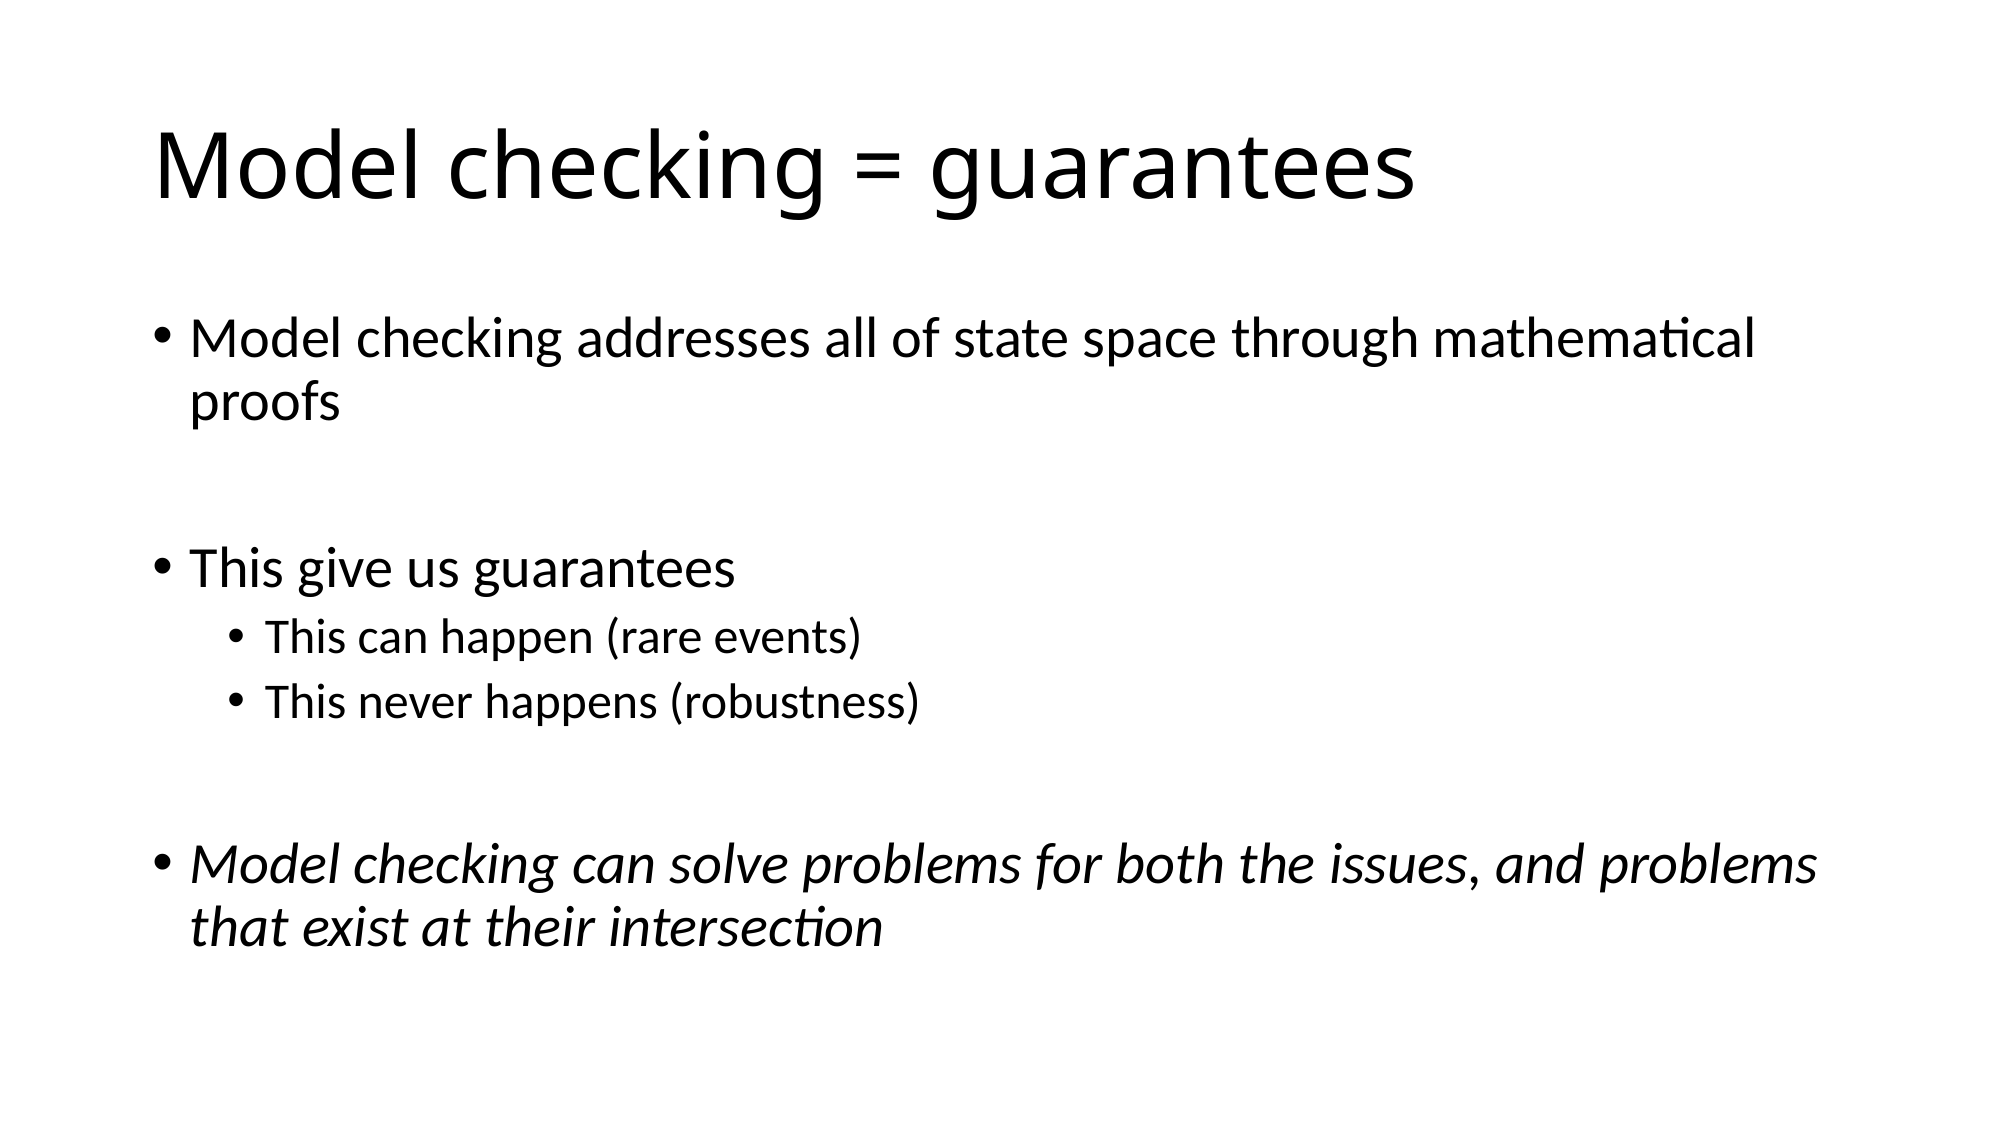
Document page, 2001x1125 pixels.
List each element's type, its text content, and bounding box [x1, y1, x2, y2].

list Model checking addresses all of state space through mathematical proofs This give us guarantees This can happen (rare events) This never happens (robustness) Model checking can solve problems for both the issues, and problems that exist at their intersection [137, 299, 1863, 1014]
title Model checking = guarantees [137, 59, 1863, 278]
